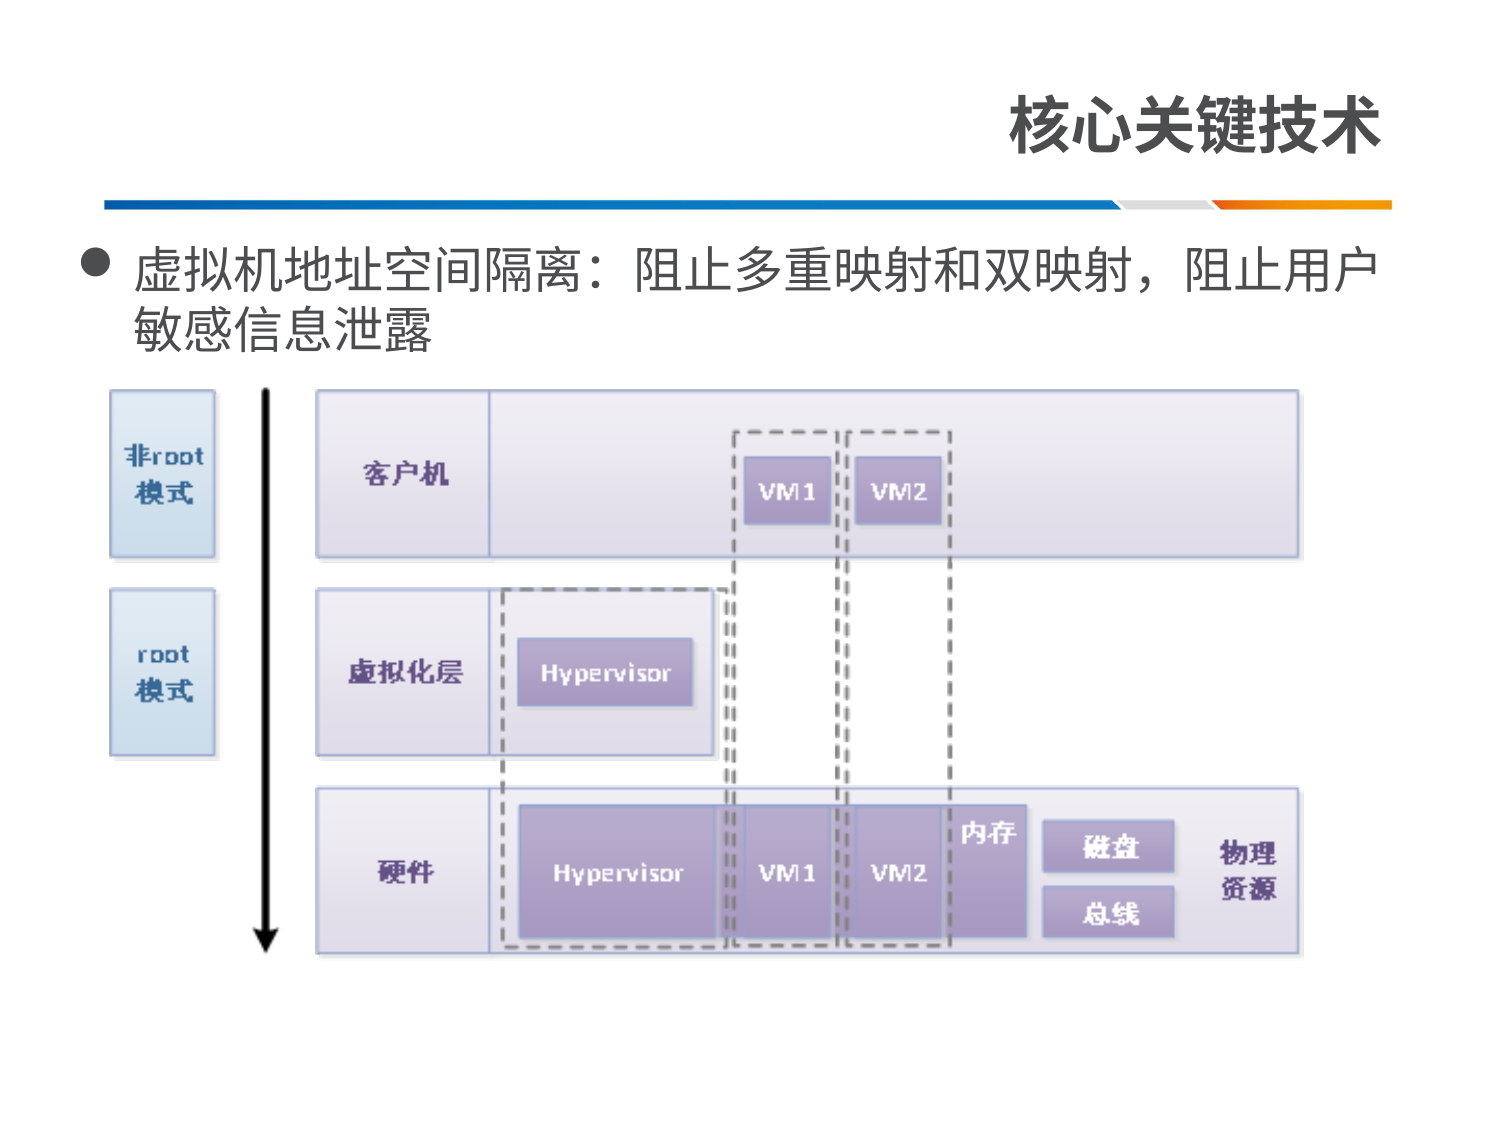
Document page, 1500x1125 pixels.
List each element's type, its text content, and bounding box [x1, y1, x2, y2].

title 核心关键技术 [608, 54, 1399, 170]
list 虚拟机地址空间隔离：阻止多重映射和双映射，阻止用户敏感信息泄露 [61, 231, 1399, 374]
picture [0, 0, 1500, 1125]
